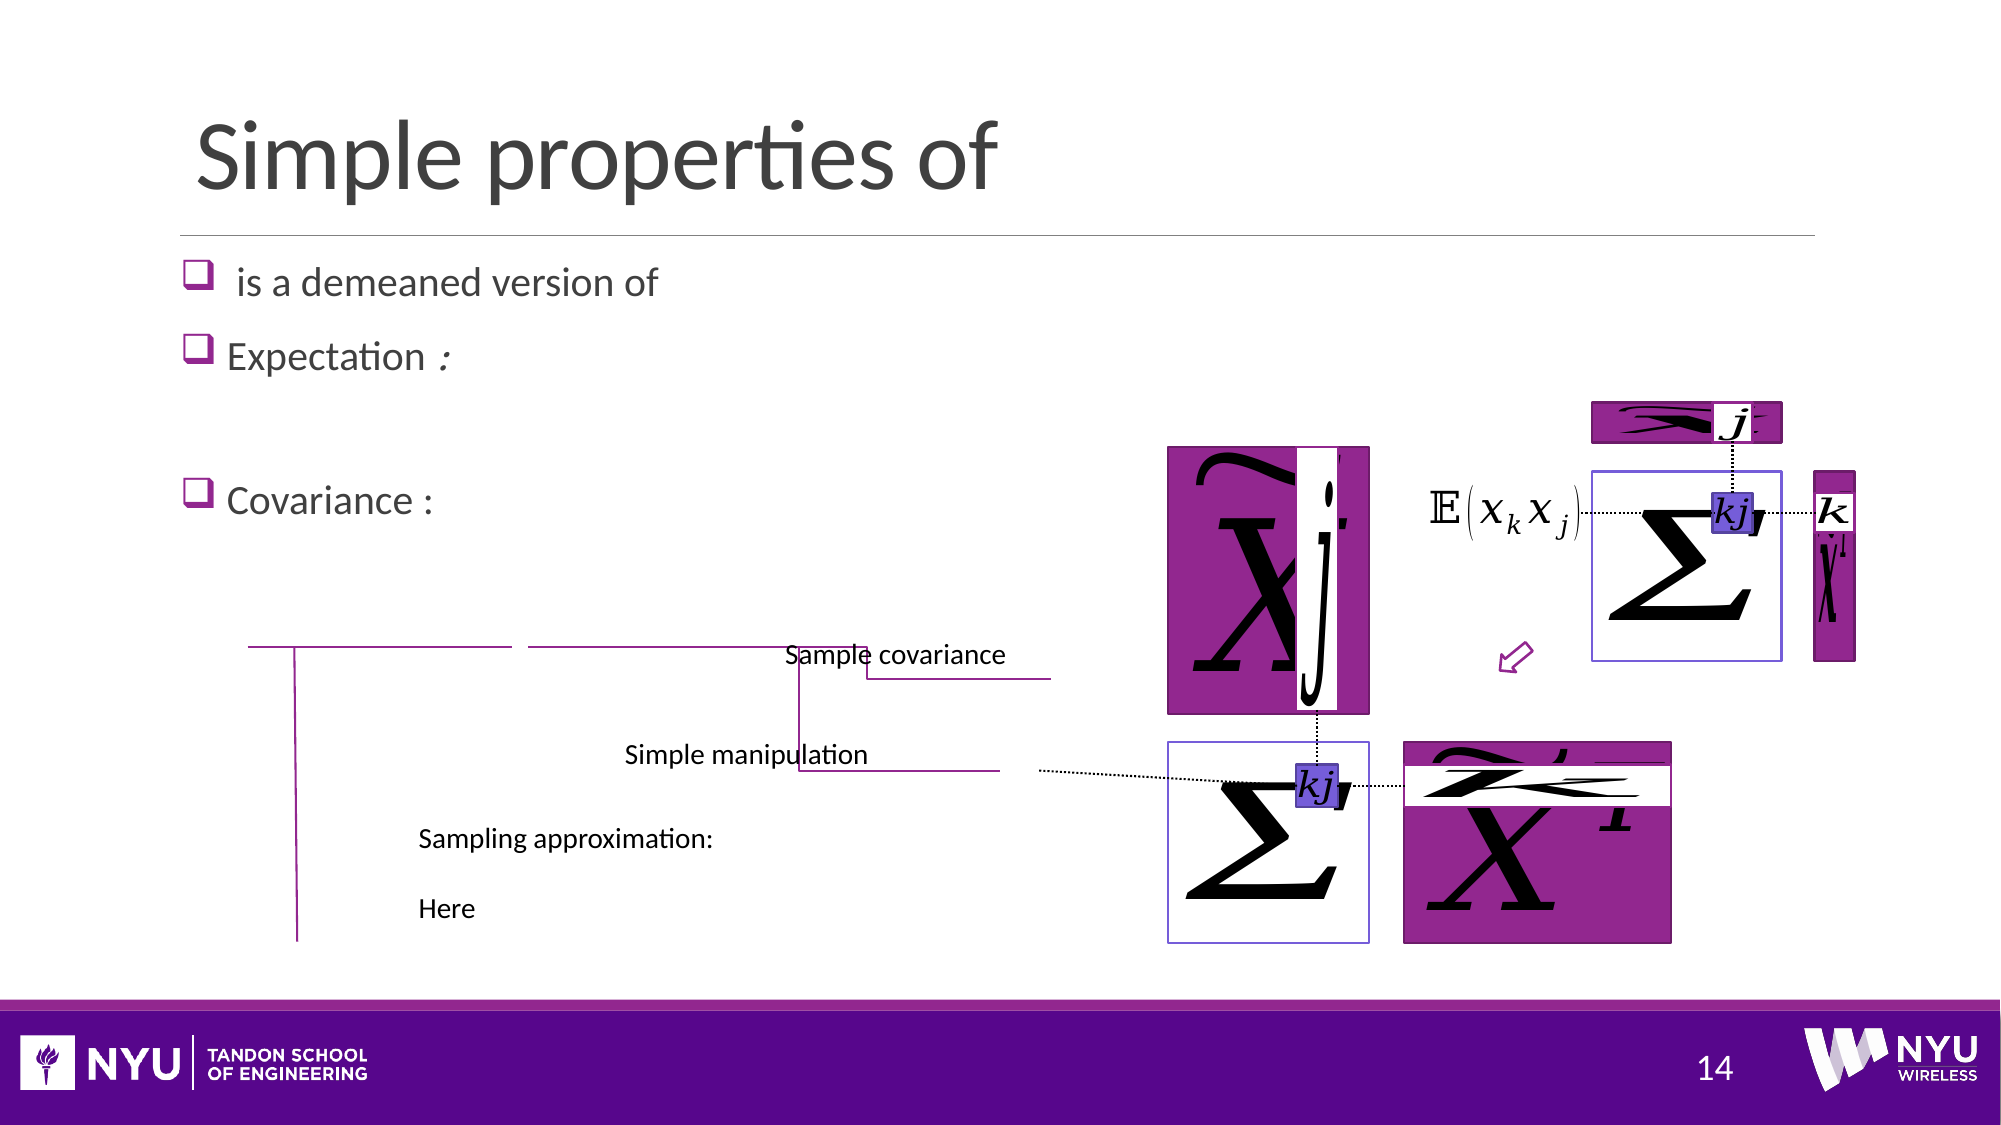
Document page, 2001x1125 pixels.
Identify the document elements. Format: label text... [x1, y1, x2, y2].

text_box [683, 627, 1052, 680]
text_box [527, 646, 919, 787]
slide_number 14 [1533, 1035, 1749, 1096]
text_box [1428, 403, 1854, 661]
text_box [917, 447, 1671, 943]
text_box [246, 646, 836, 965]
